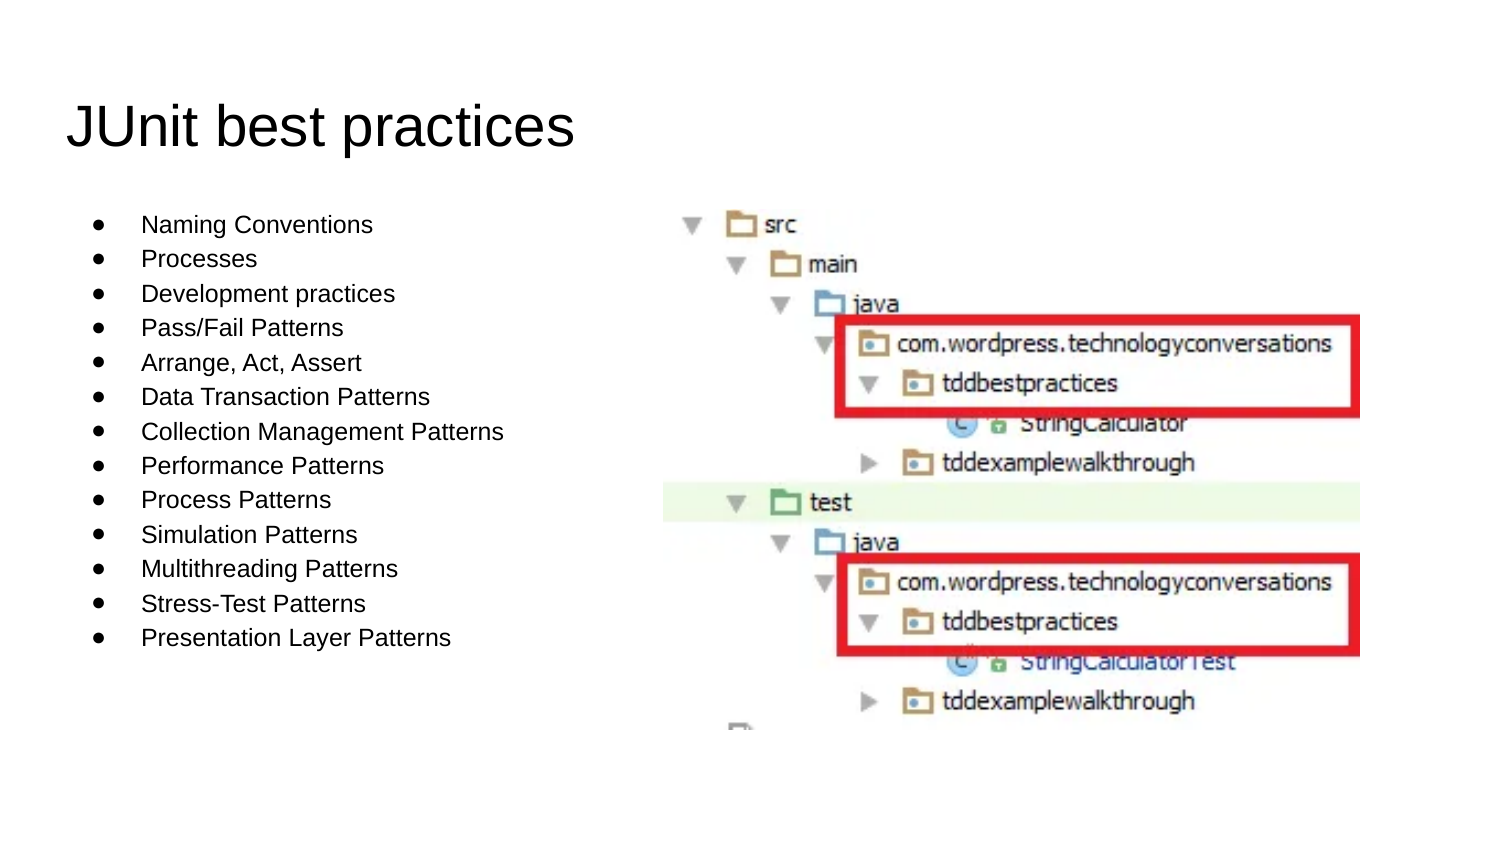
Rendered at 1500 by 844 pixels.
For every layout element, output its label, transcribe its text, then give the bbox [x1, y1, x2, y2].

title JUnit best practices [51, 72, 1449, 167]
picture [663, 208, 1360, 730]
list Naming Conventions Processes Development practices Pass/Fail Patterns Arrange, Act, Assert Data Transaction Patterns Collection Management Patterns Performance Patterns Process Patterns Simulation Patterns Multithreading Patterns Stress-Test Patterns Presentation Layer Patterns [51, 189, 1449, 750]
